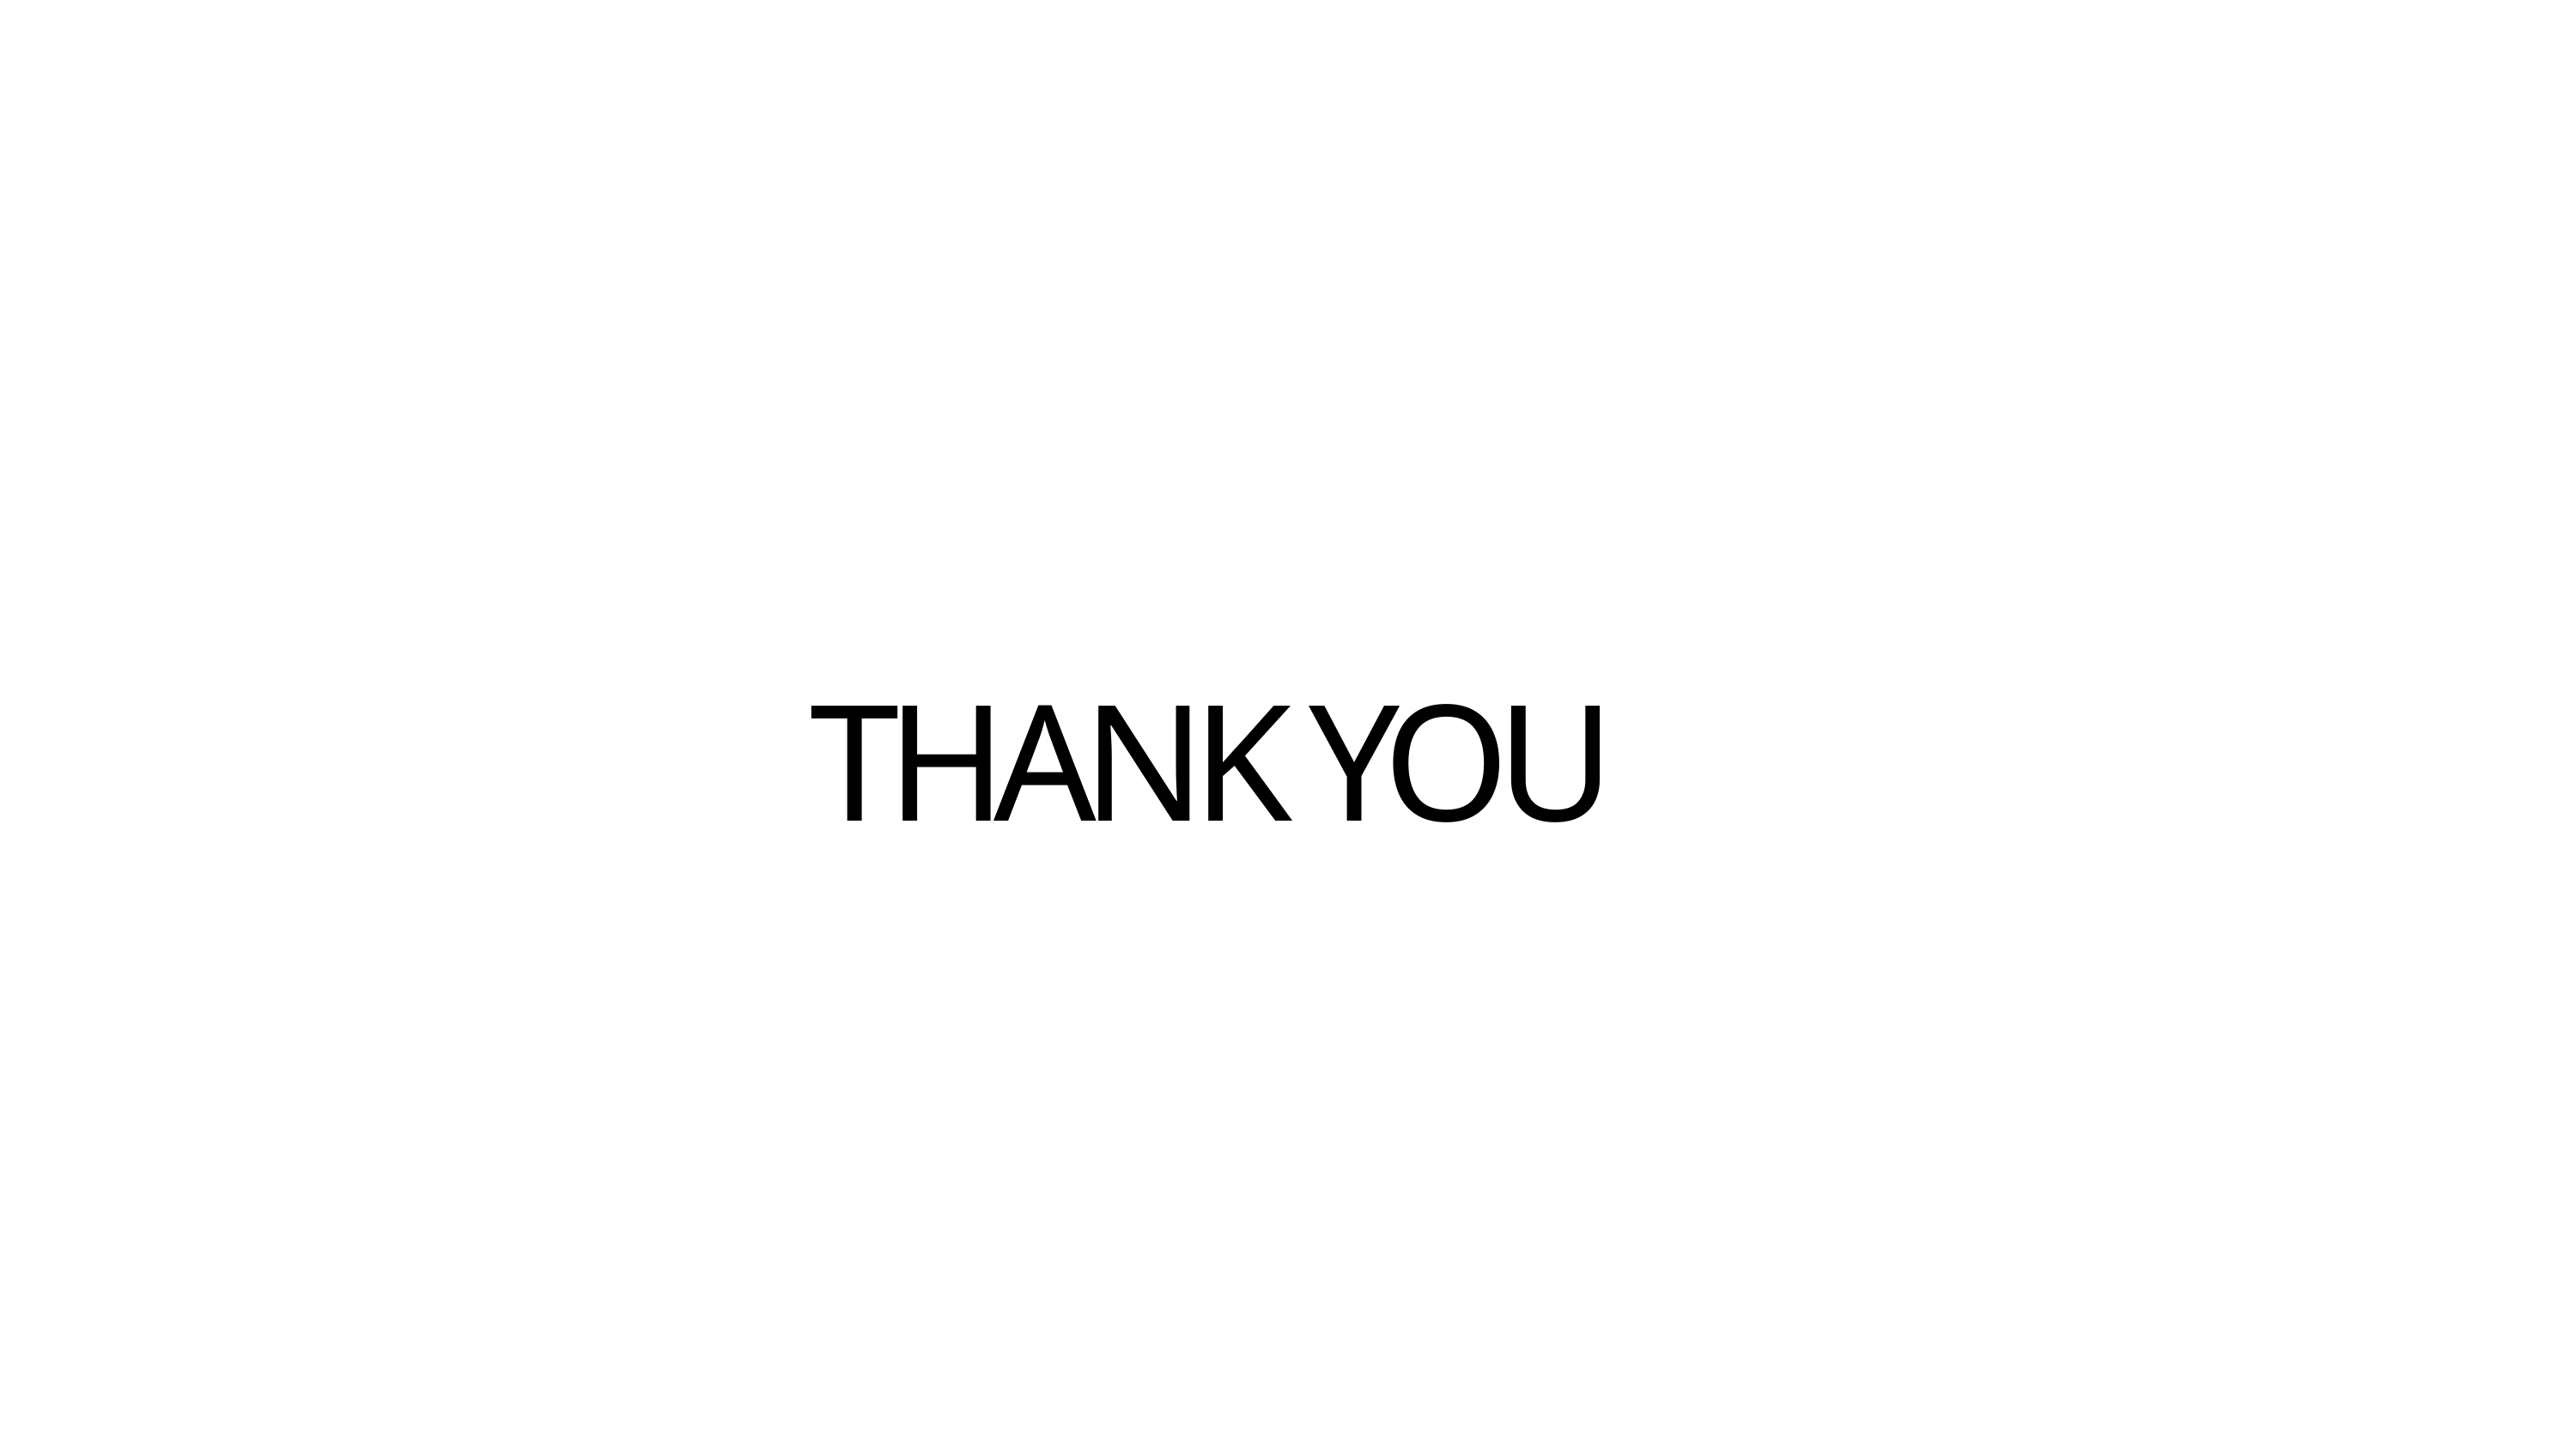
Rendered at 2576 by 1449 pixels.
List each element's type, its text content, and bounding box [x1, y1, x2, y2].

text_box [144, 144, 2432, 1304]
text_box THANK YOU [547, 692, 1878, 853]
